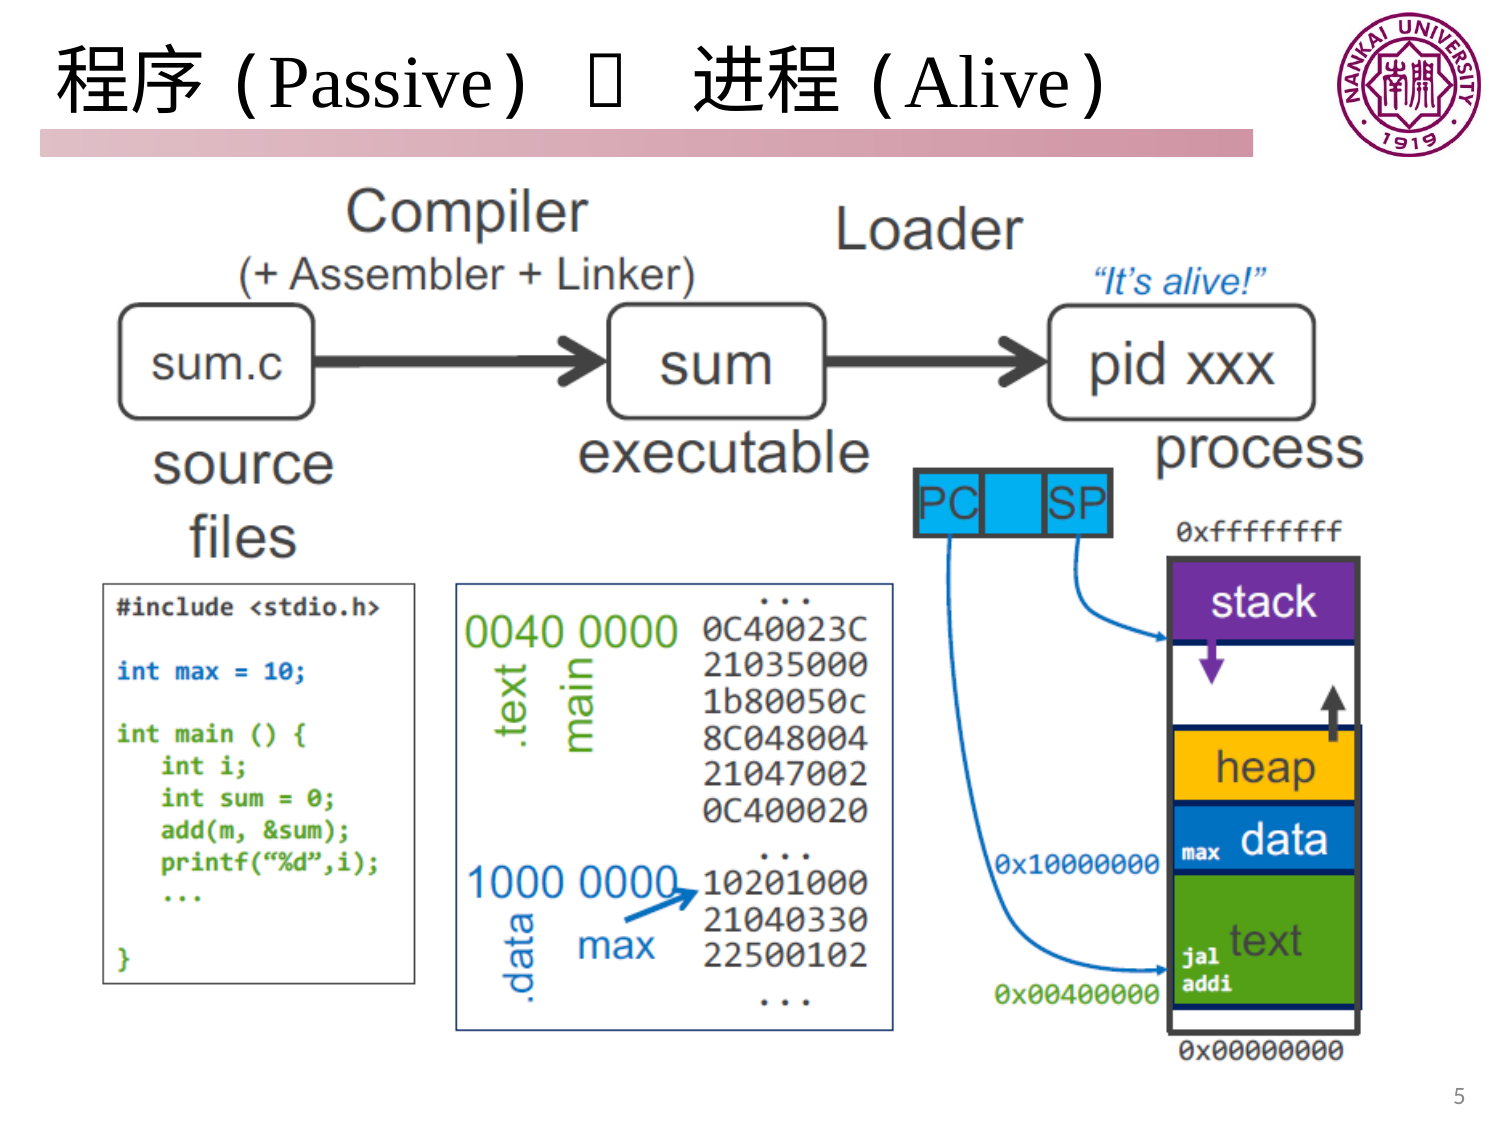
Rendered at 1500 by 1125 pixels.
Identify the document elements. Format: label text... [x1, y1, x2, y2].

title 程序(Passive)  进程(Alive) [40, 33, 1335, 133]
picture [1337, 12, 1481, 157]
slide_number 5 [1143, 1065, 1481, 1125]
picture [93, 179, 1369, 1065]
